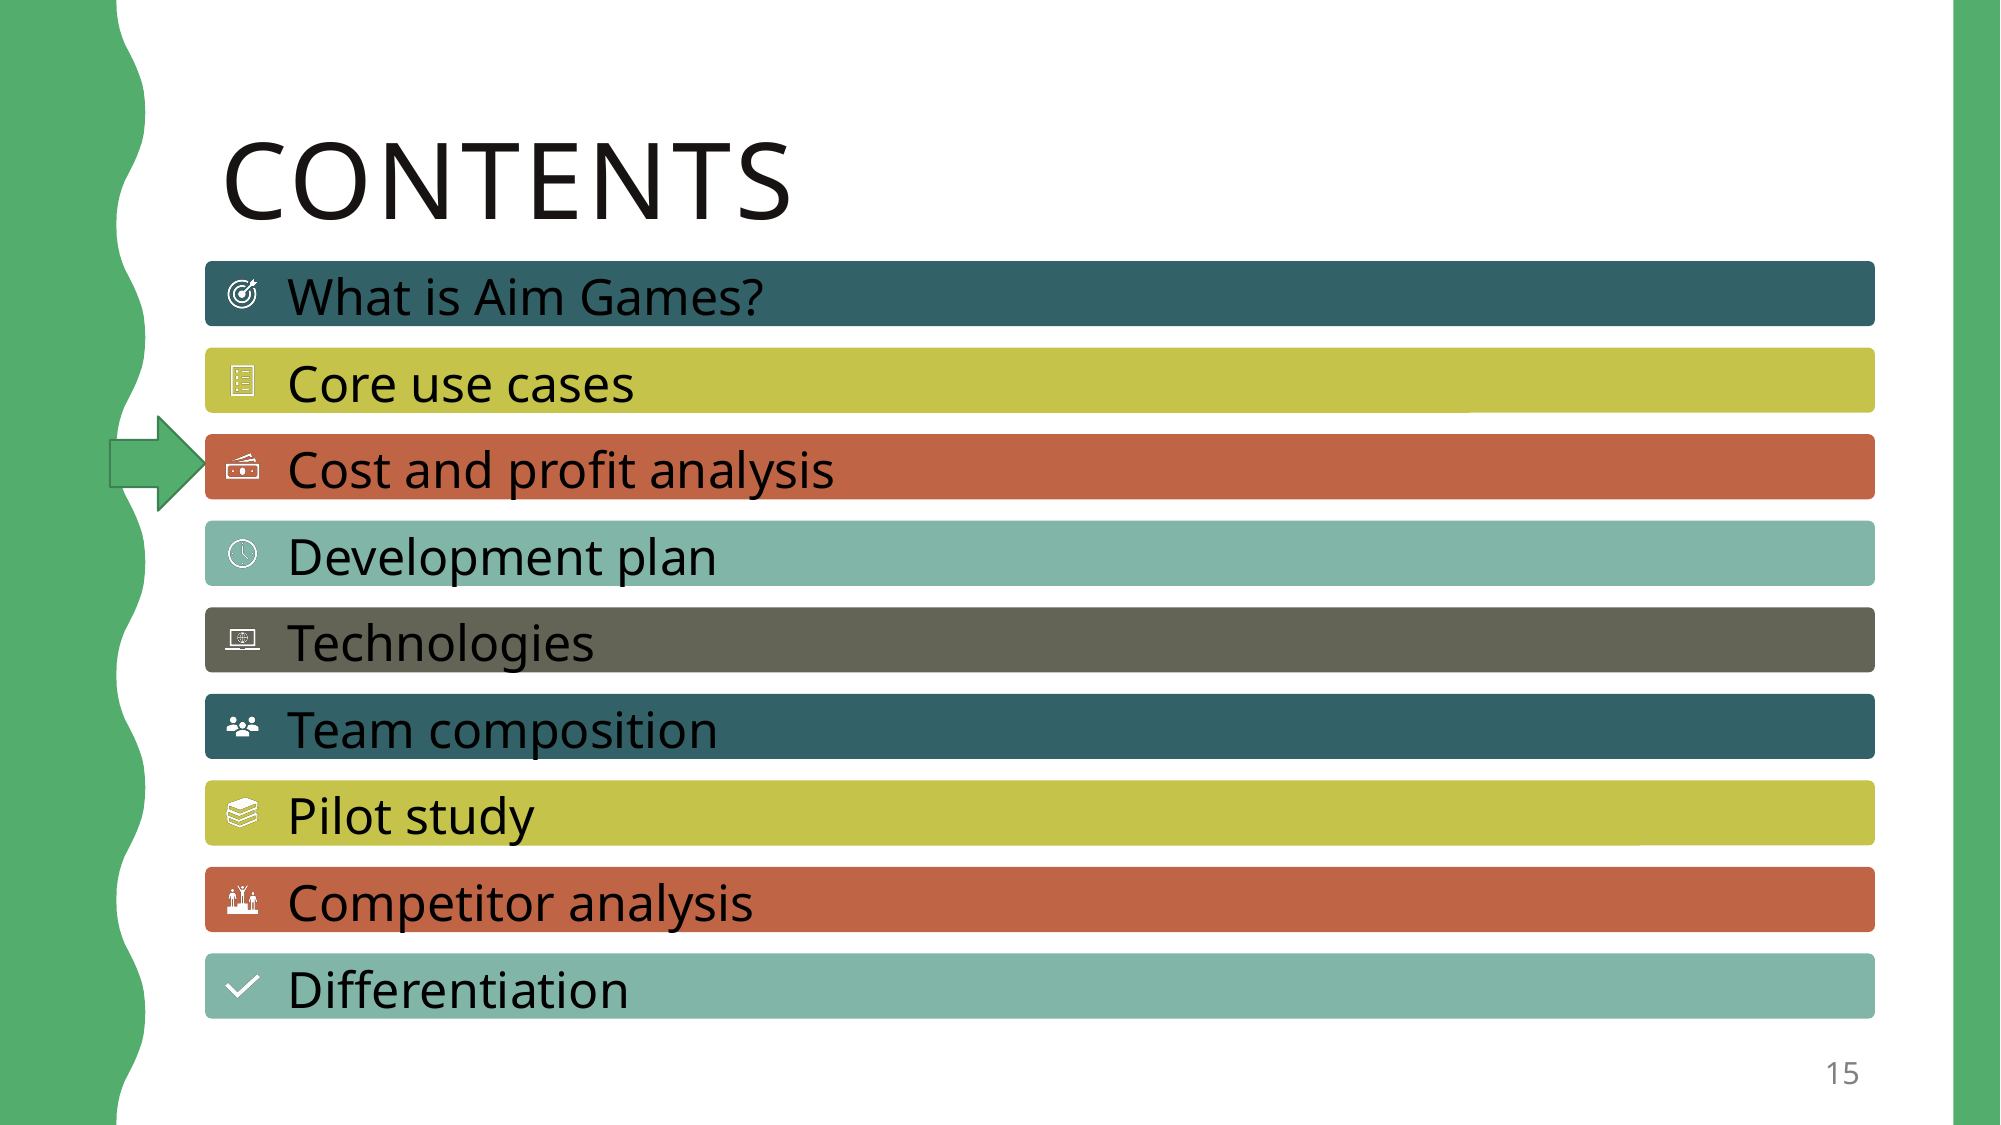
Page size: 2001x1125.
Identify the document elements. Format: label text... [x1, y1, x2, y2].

text_box [1952, 0, 2000, 1125]
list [205, 260, 1875, 1024]
text_box [0, 0, 146, 1125]
slide_number 15 [1412, 1045, 1875, 1103]
text_box [108, 415, 205, 512]
title Contents [205, 62, 1875, 260]
text_box [117, 0, 1952, 1125]
